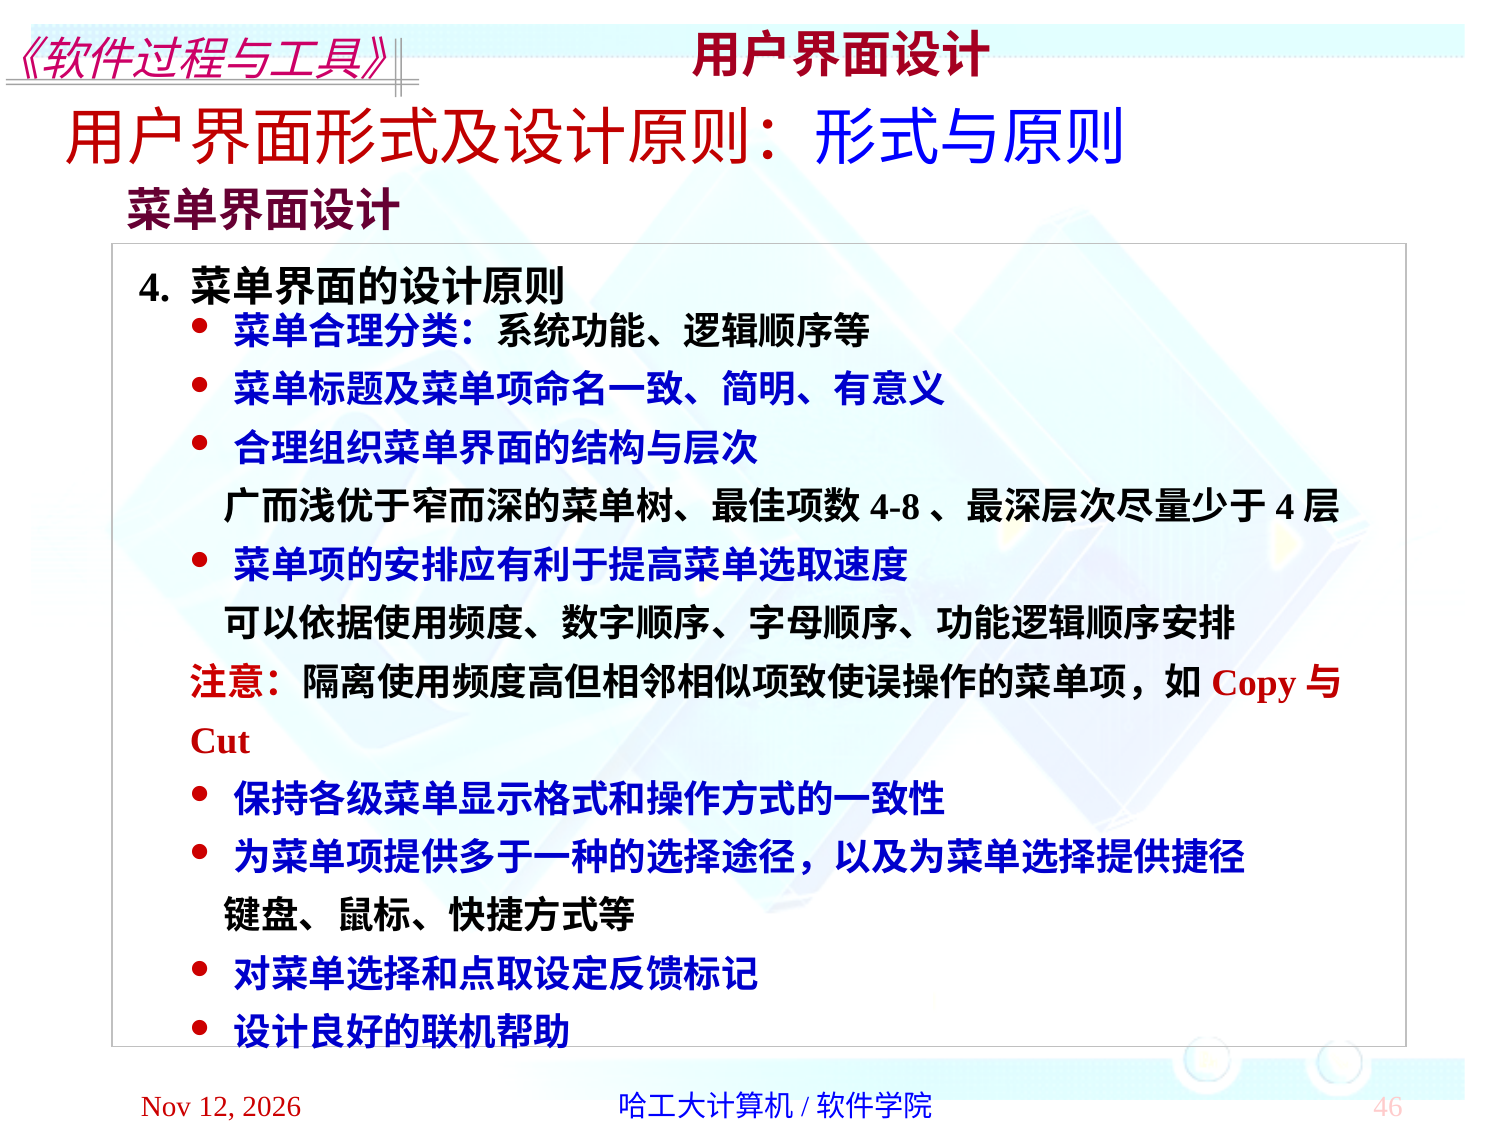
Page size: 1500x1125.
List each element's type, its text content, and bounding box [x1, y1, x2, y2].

text_box [112, 243, 1407, 1047]
text_box 用户界面设计 [389, 15, 1294, 90]
text_box 用户界面形式及设计原则：形式与原则 [50, 90, 1447, 198]
text_box 菜单界面设计 [112, 172, 774, 244]
text_box 4. 菜单界面的设计原则 [123, 255, 680, 315]
text_box 菜单合理分类：系统功能、逻辑顺序等 菜单标题及菜单项命名一致、简明、有意义 合理组织菜单界面的结构与层次 广而浅优于窄而深的菜单树、最佳项数4-8、最深层次尽量少于4层 菜单项的安排应有利于提高菜单选取速度 可以依据使用频度、数字顺序、字母顺序、功能逻辑顺序安排 注意：隔离使用频度高但相邻相似项致使误操作的菜单项，如Copy与Cut 保持各级菜单显示格式和操作方式的一致性 为菜单项提供多于一种的选择途径，以及为菜单选择提供捷径 键盘、鼠标、快捷方式等 对菜单选择和点取设定反馈标记 设计良好的联机帮助 [159, 267, 1412, 1035]
